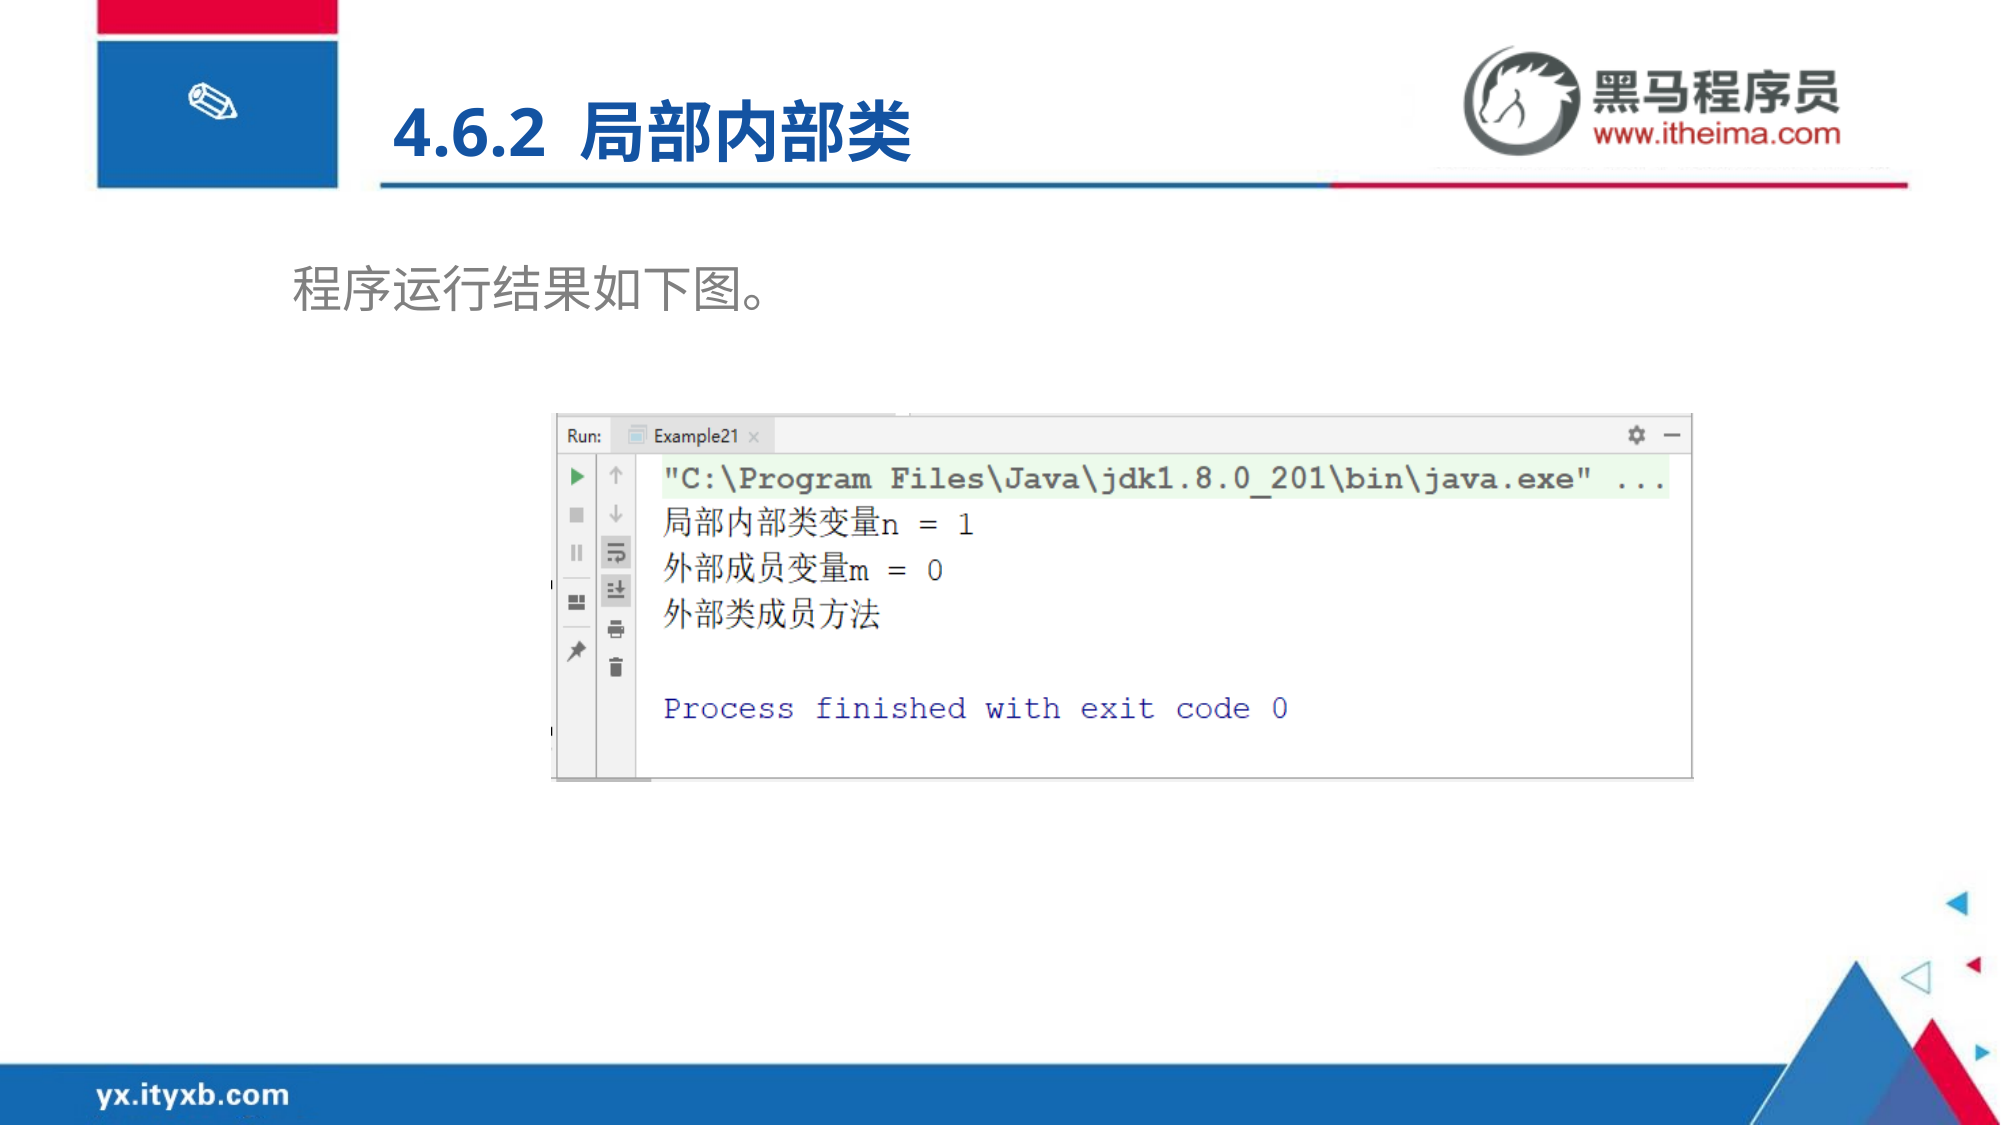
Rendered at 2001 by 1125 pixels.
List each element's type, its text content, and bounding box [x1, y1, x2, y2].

picture [0, 0, 2001, 1125]
text_box 程序运行结果如下图。 [277, 219, 1694, 347]
text_box 4.6.2 局部内部类 [379, 82, 1594, 177]
